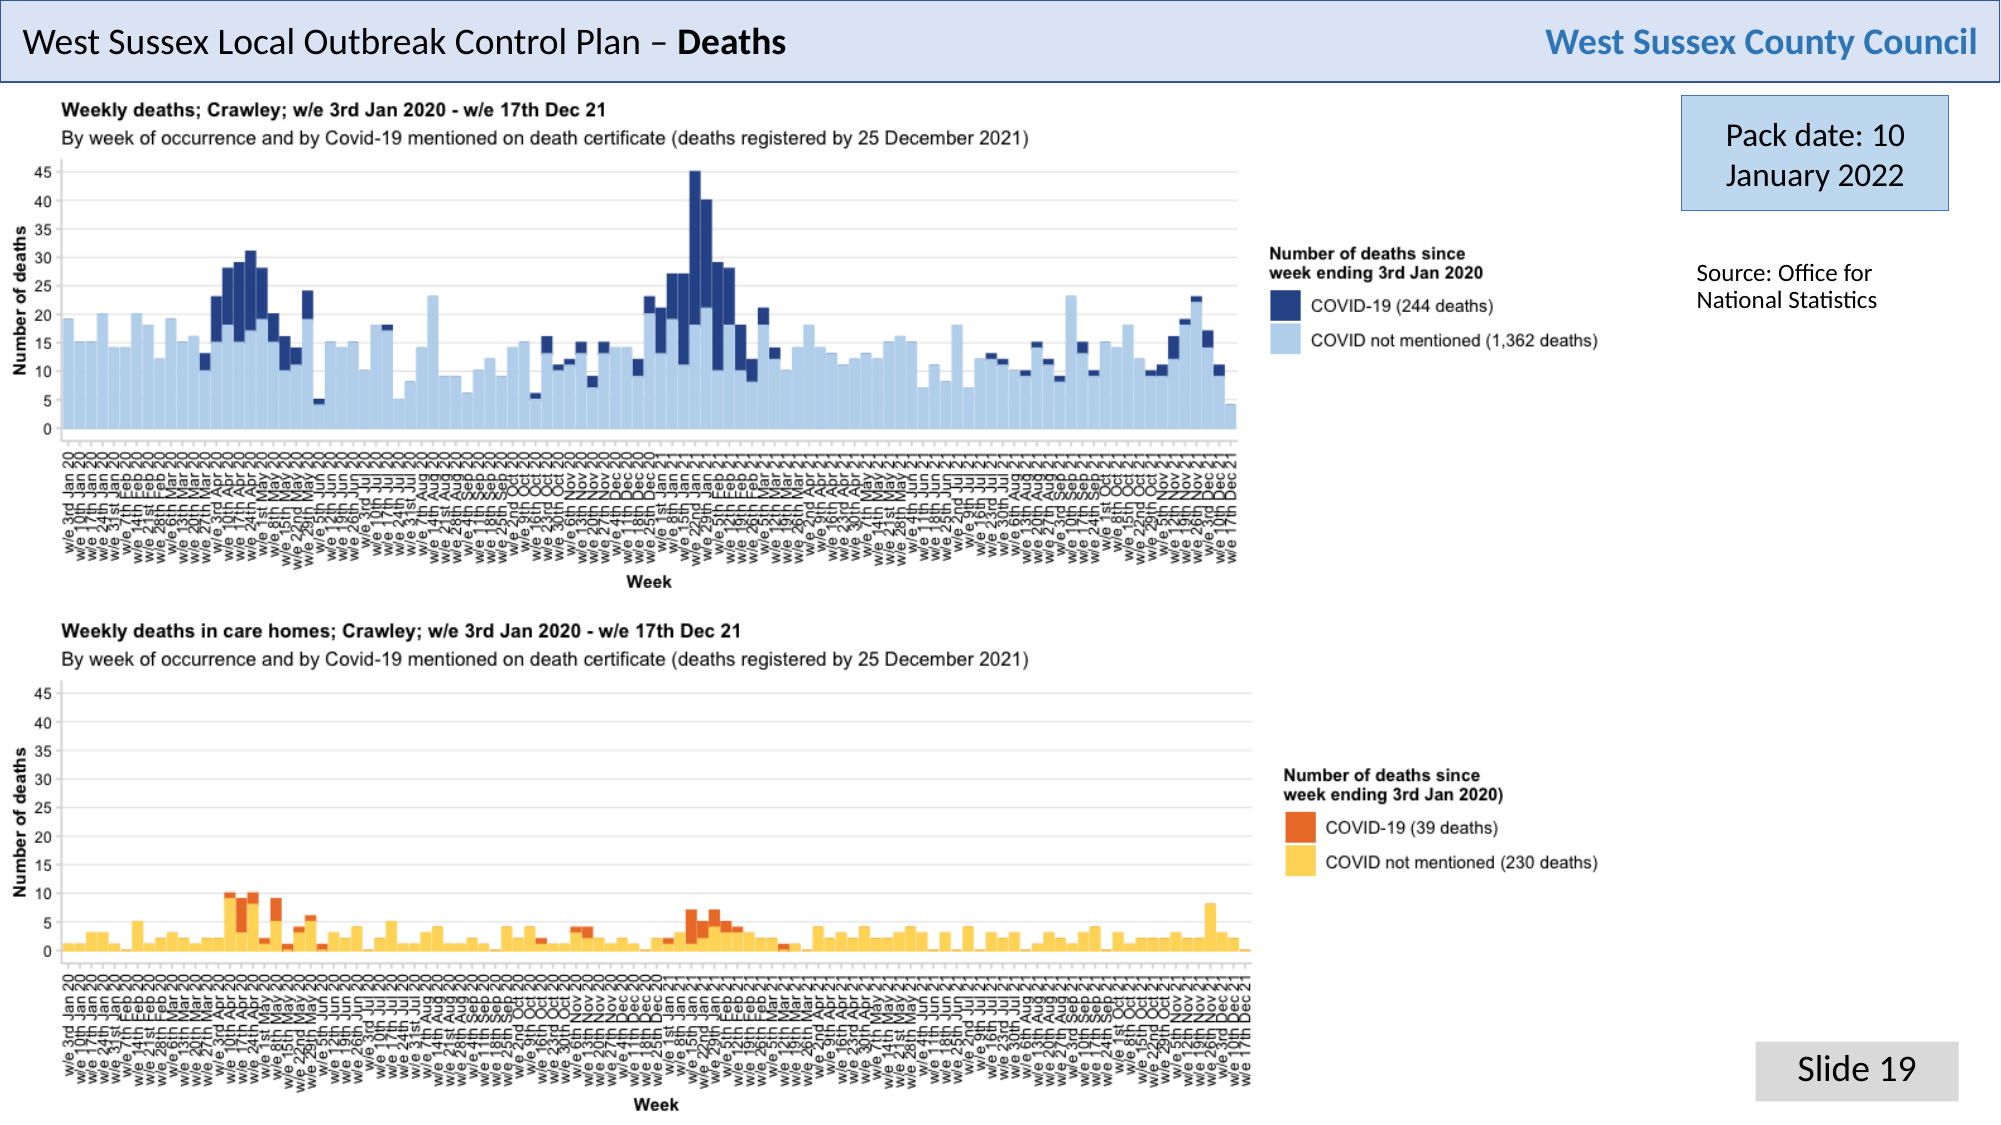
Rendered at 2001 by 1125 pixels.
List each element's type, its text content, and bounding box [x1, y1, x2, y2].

picture [3, 612, 1619, 1125]
picture [3, 91, 1619, 602]
list Slide 19 [1755, 1041, 1959, 1102]
list Source: Office for National Statistics [1681, 252, 1959, 289]
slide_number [1681, 95, 1949, 211]
